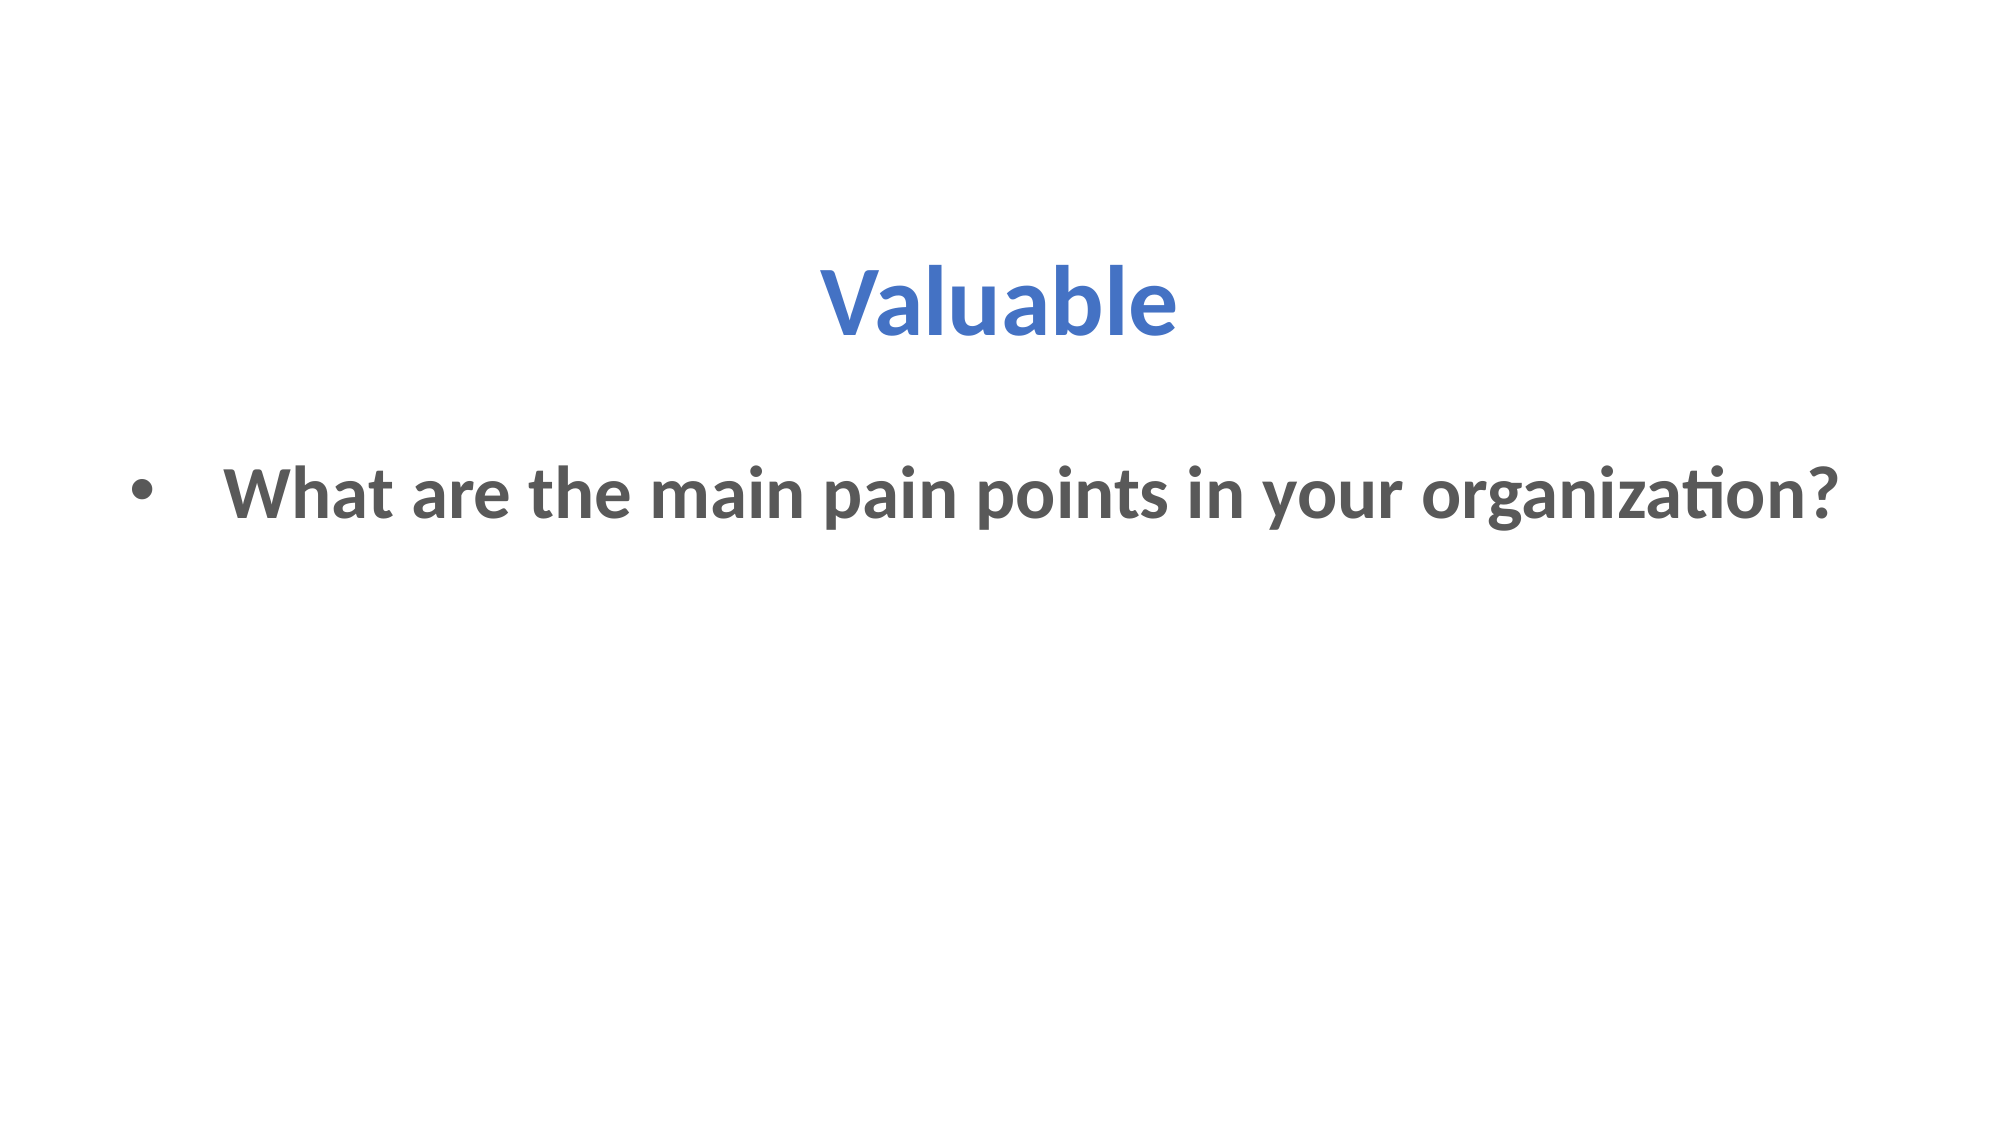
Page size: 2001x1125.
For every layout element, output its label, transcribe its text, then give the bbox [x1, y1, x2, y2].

text_box What are the main pain points in your organization? [115, 435, 1885, 541]
text_box Valuable [266, 199, 1734, 391]
